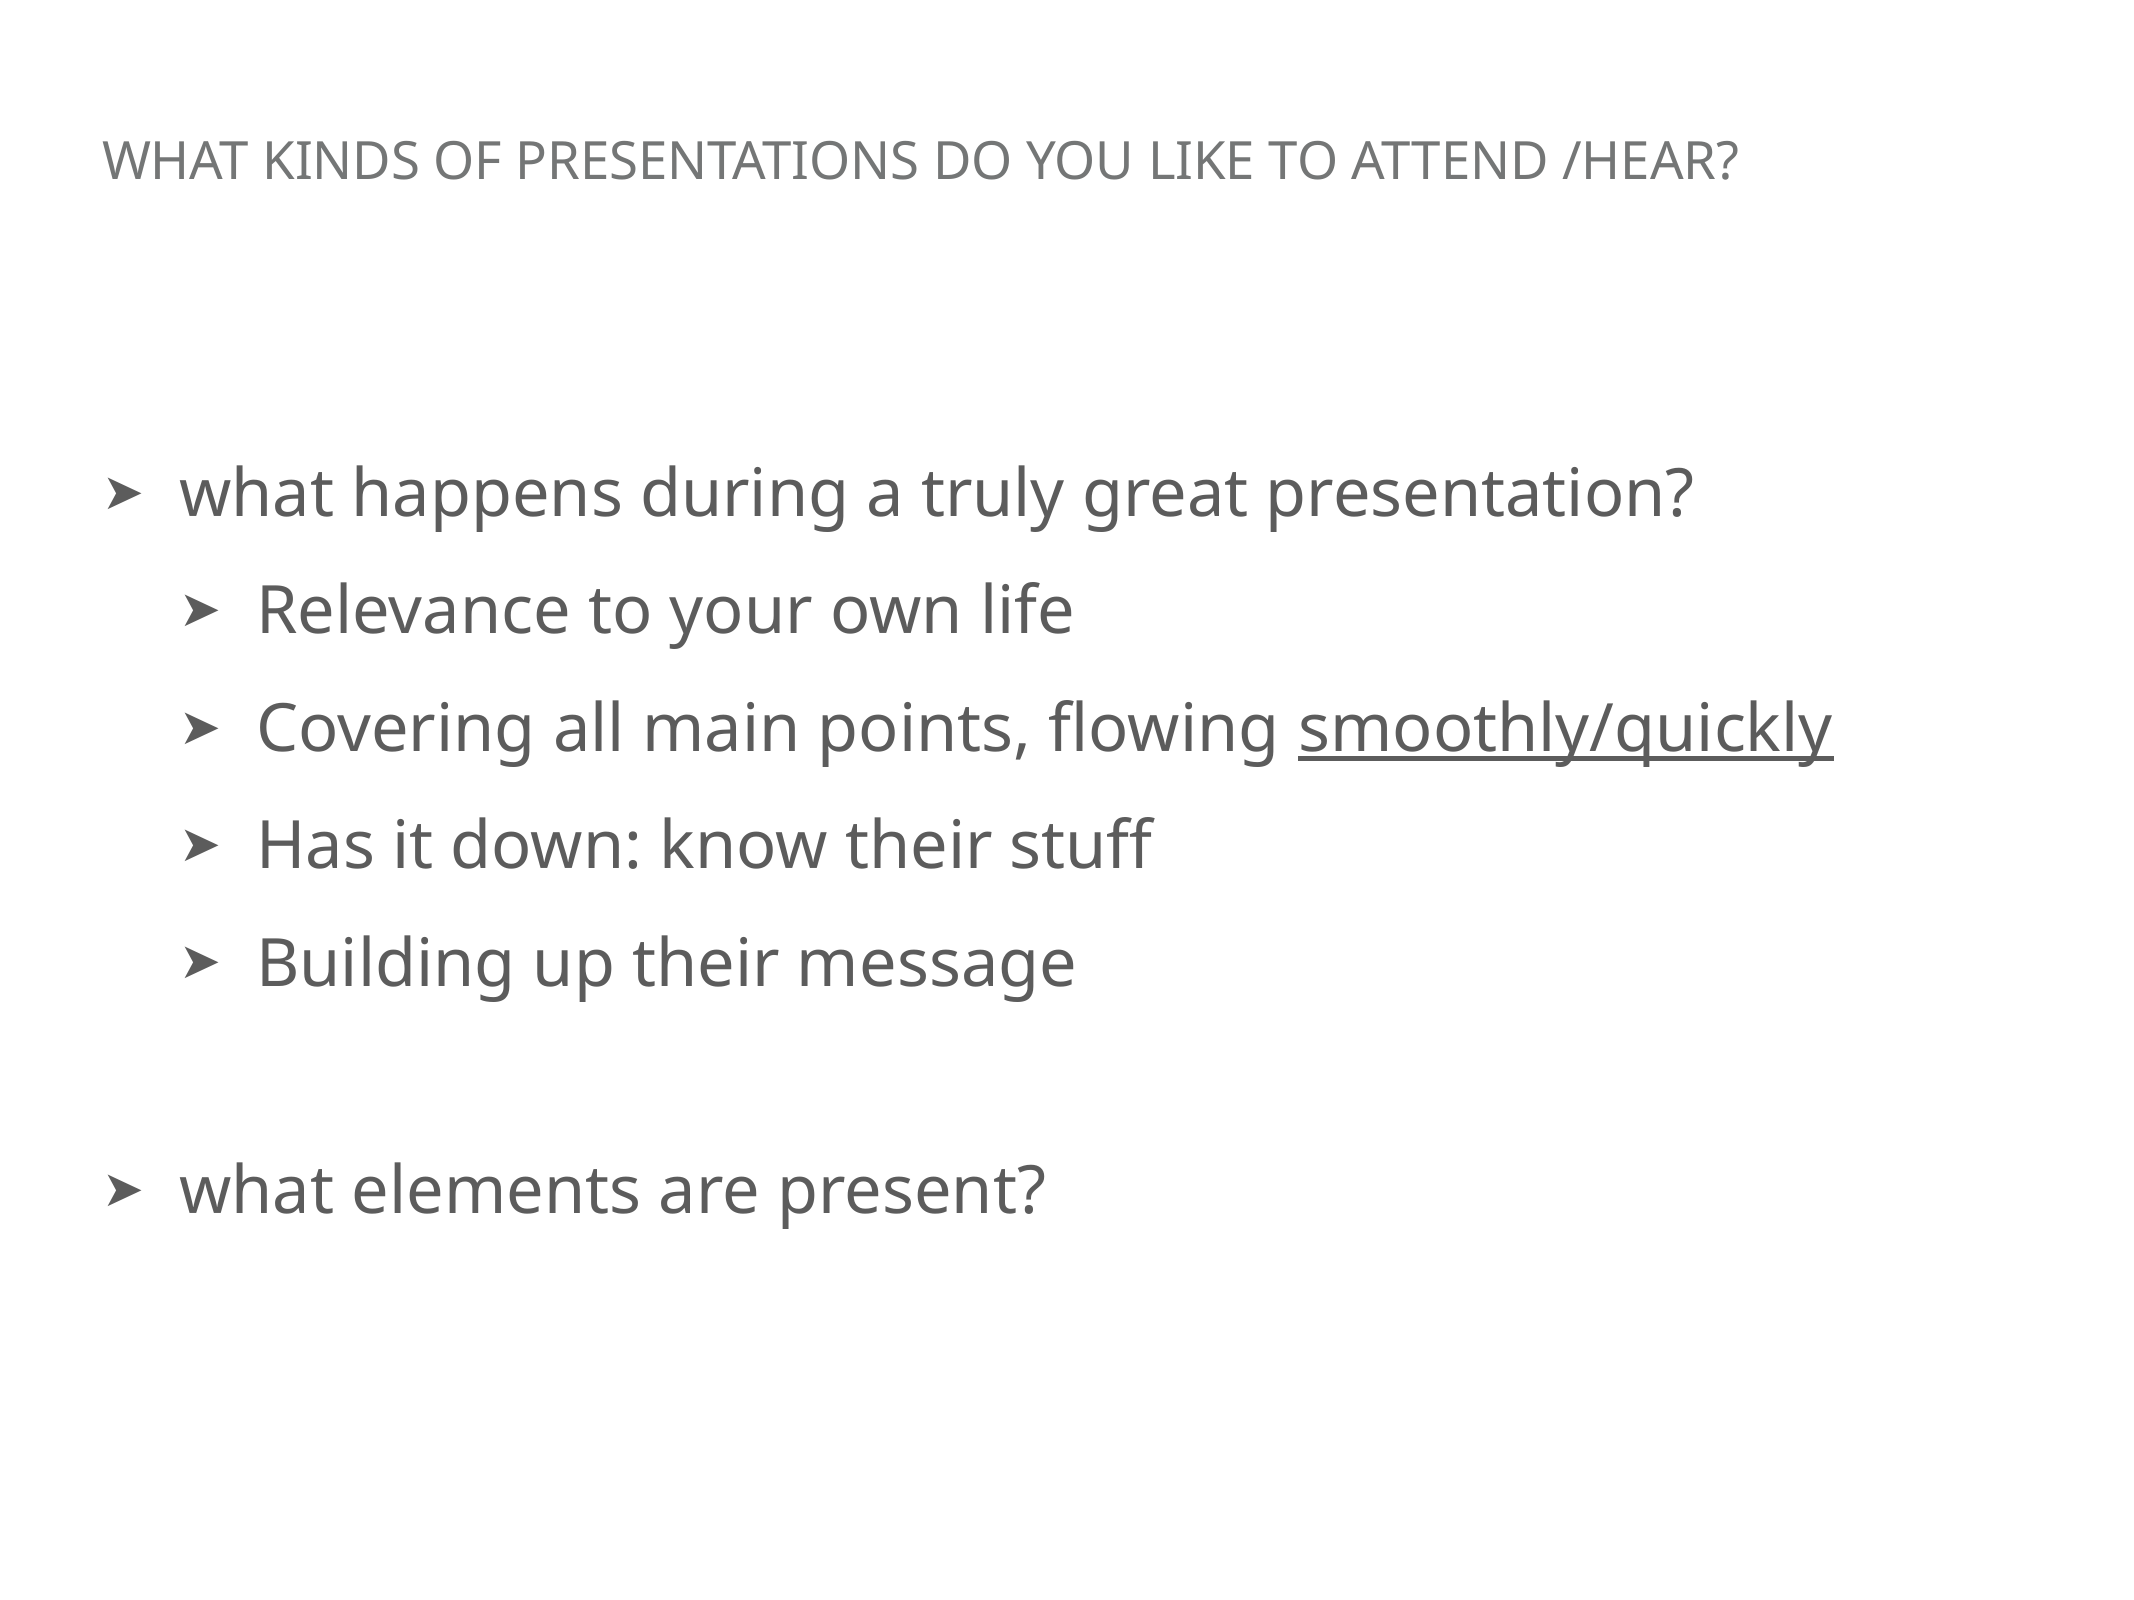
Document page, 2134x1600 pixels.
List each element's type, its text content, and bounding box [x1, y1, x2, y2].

title what kinds of presentations do you like to attend /hear? [93, 118, 2041, 238]
list what happens during a truly great presentation? Relevance to your own life Covering all main points, flowing smoothly/quickly Has it down: know their stuff Building up their message what elements are present? [93, 440, 2041, 1482]
